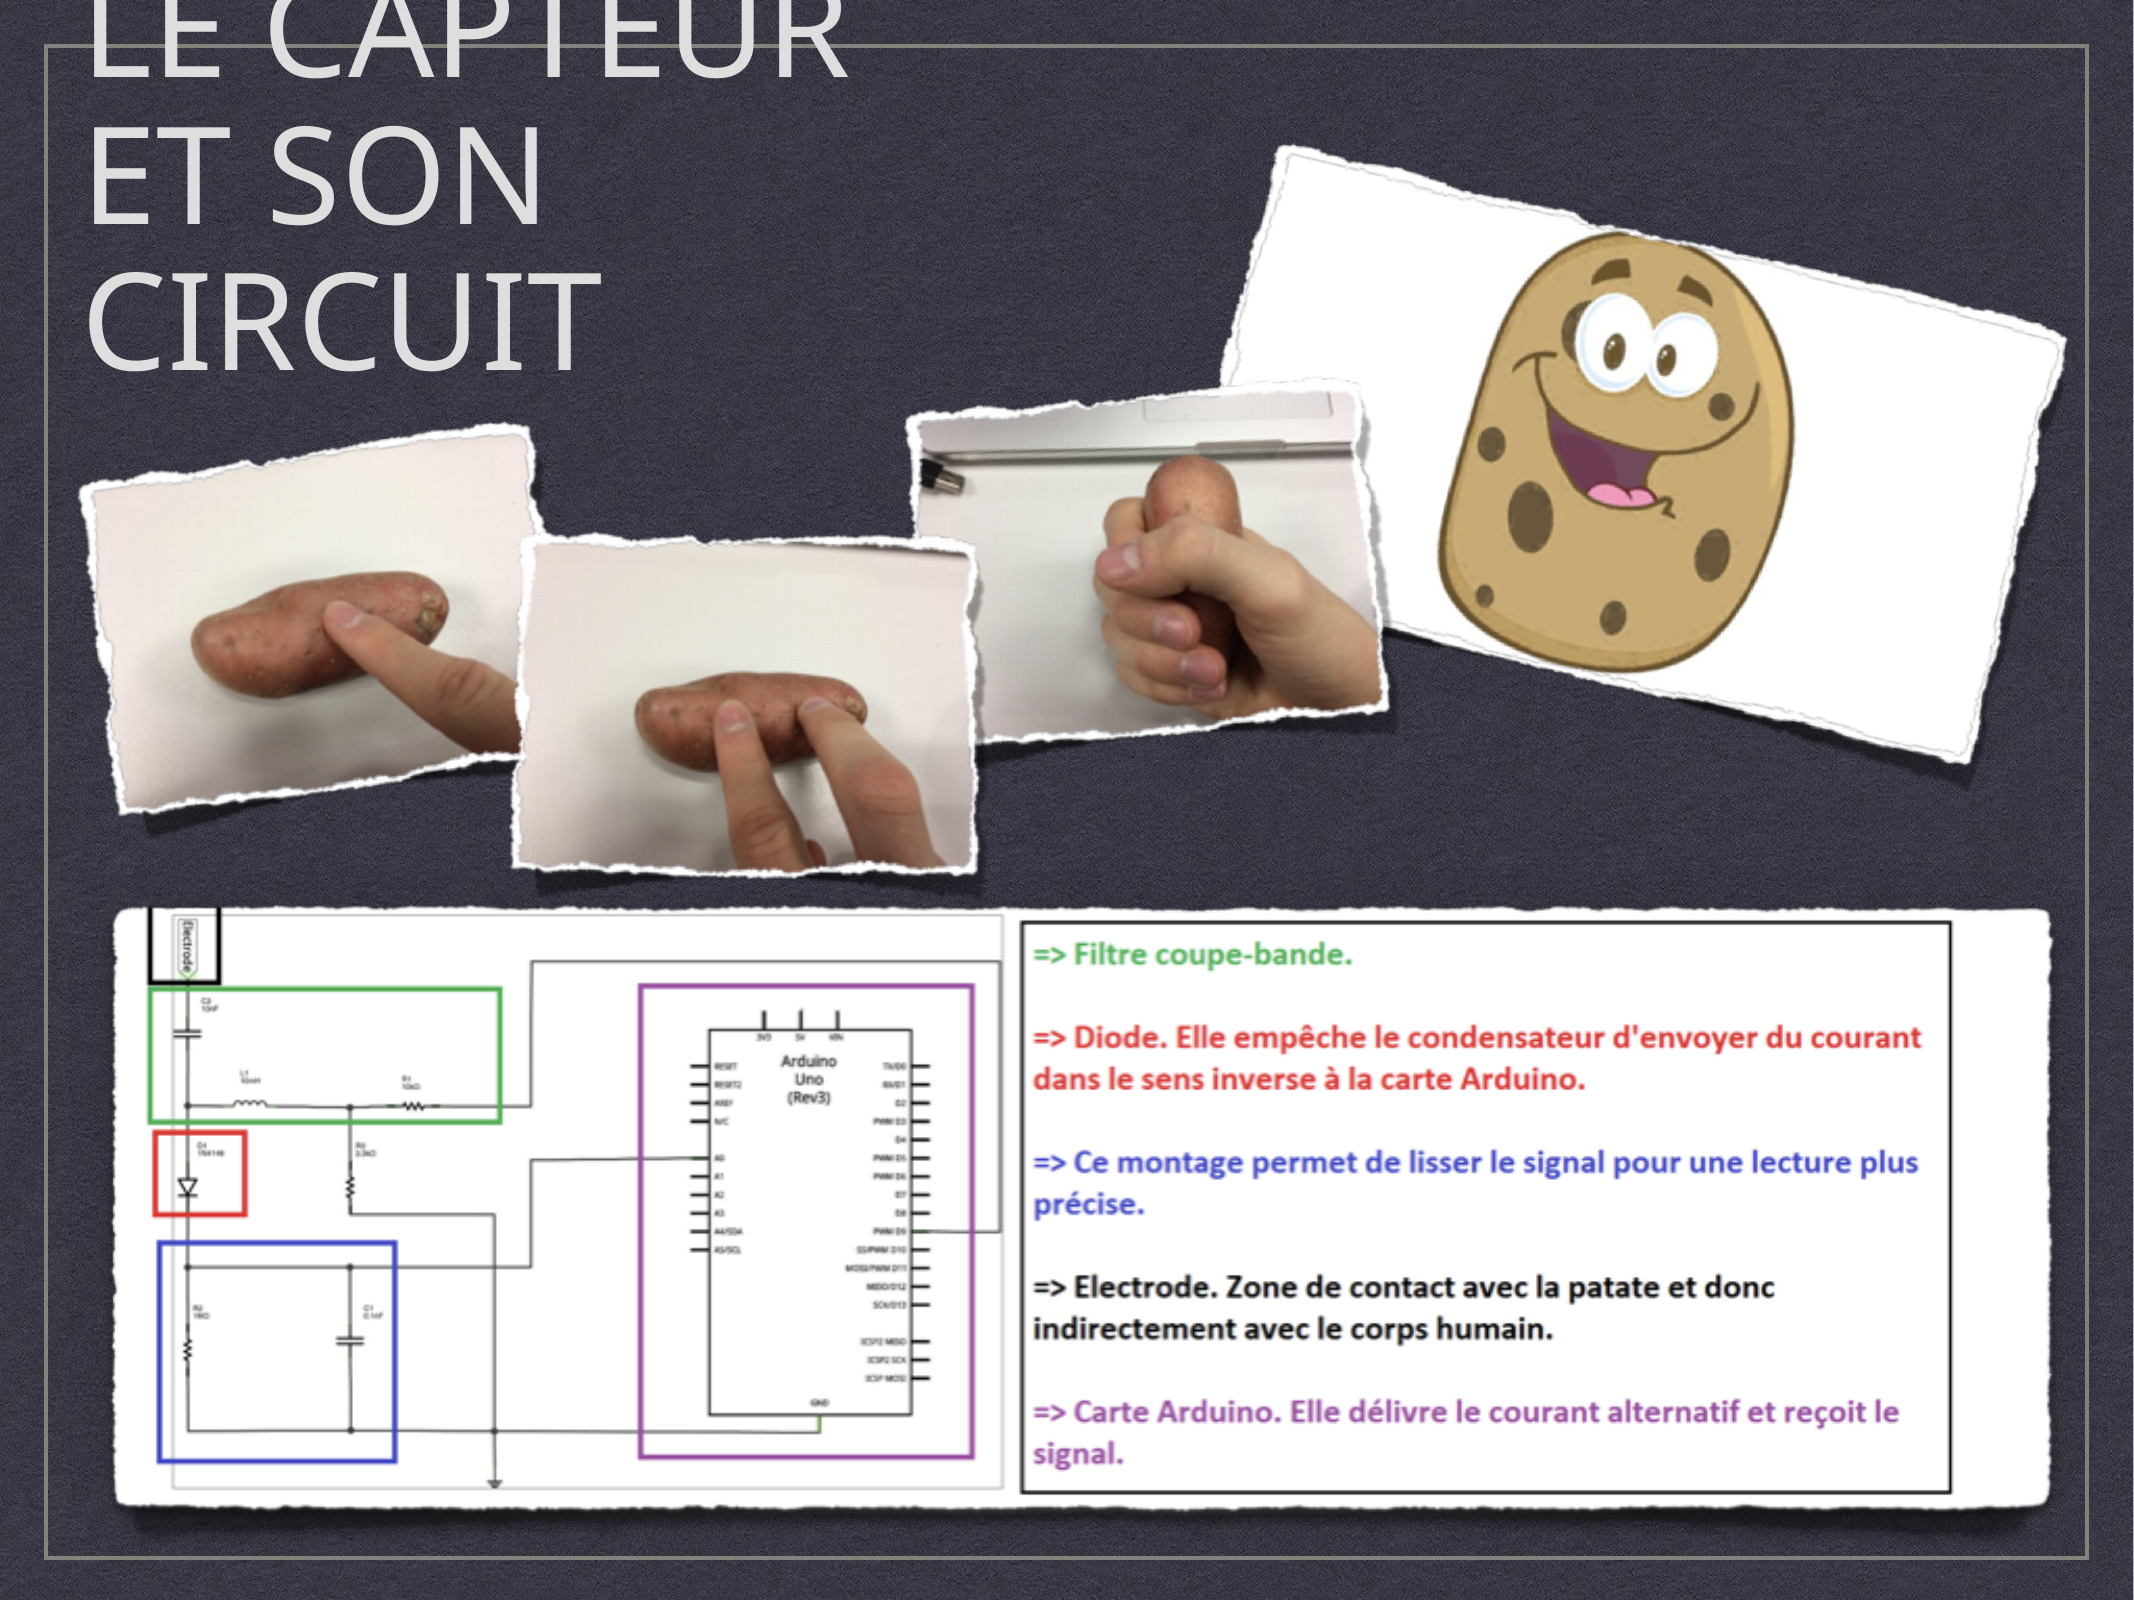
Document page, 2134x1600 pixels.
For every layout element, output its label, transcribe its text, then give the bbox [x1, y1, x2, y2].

title Le capteur et son circuit [72, 32, 949, 409]
picture [0, 0, 2134, 1600]
